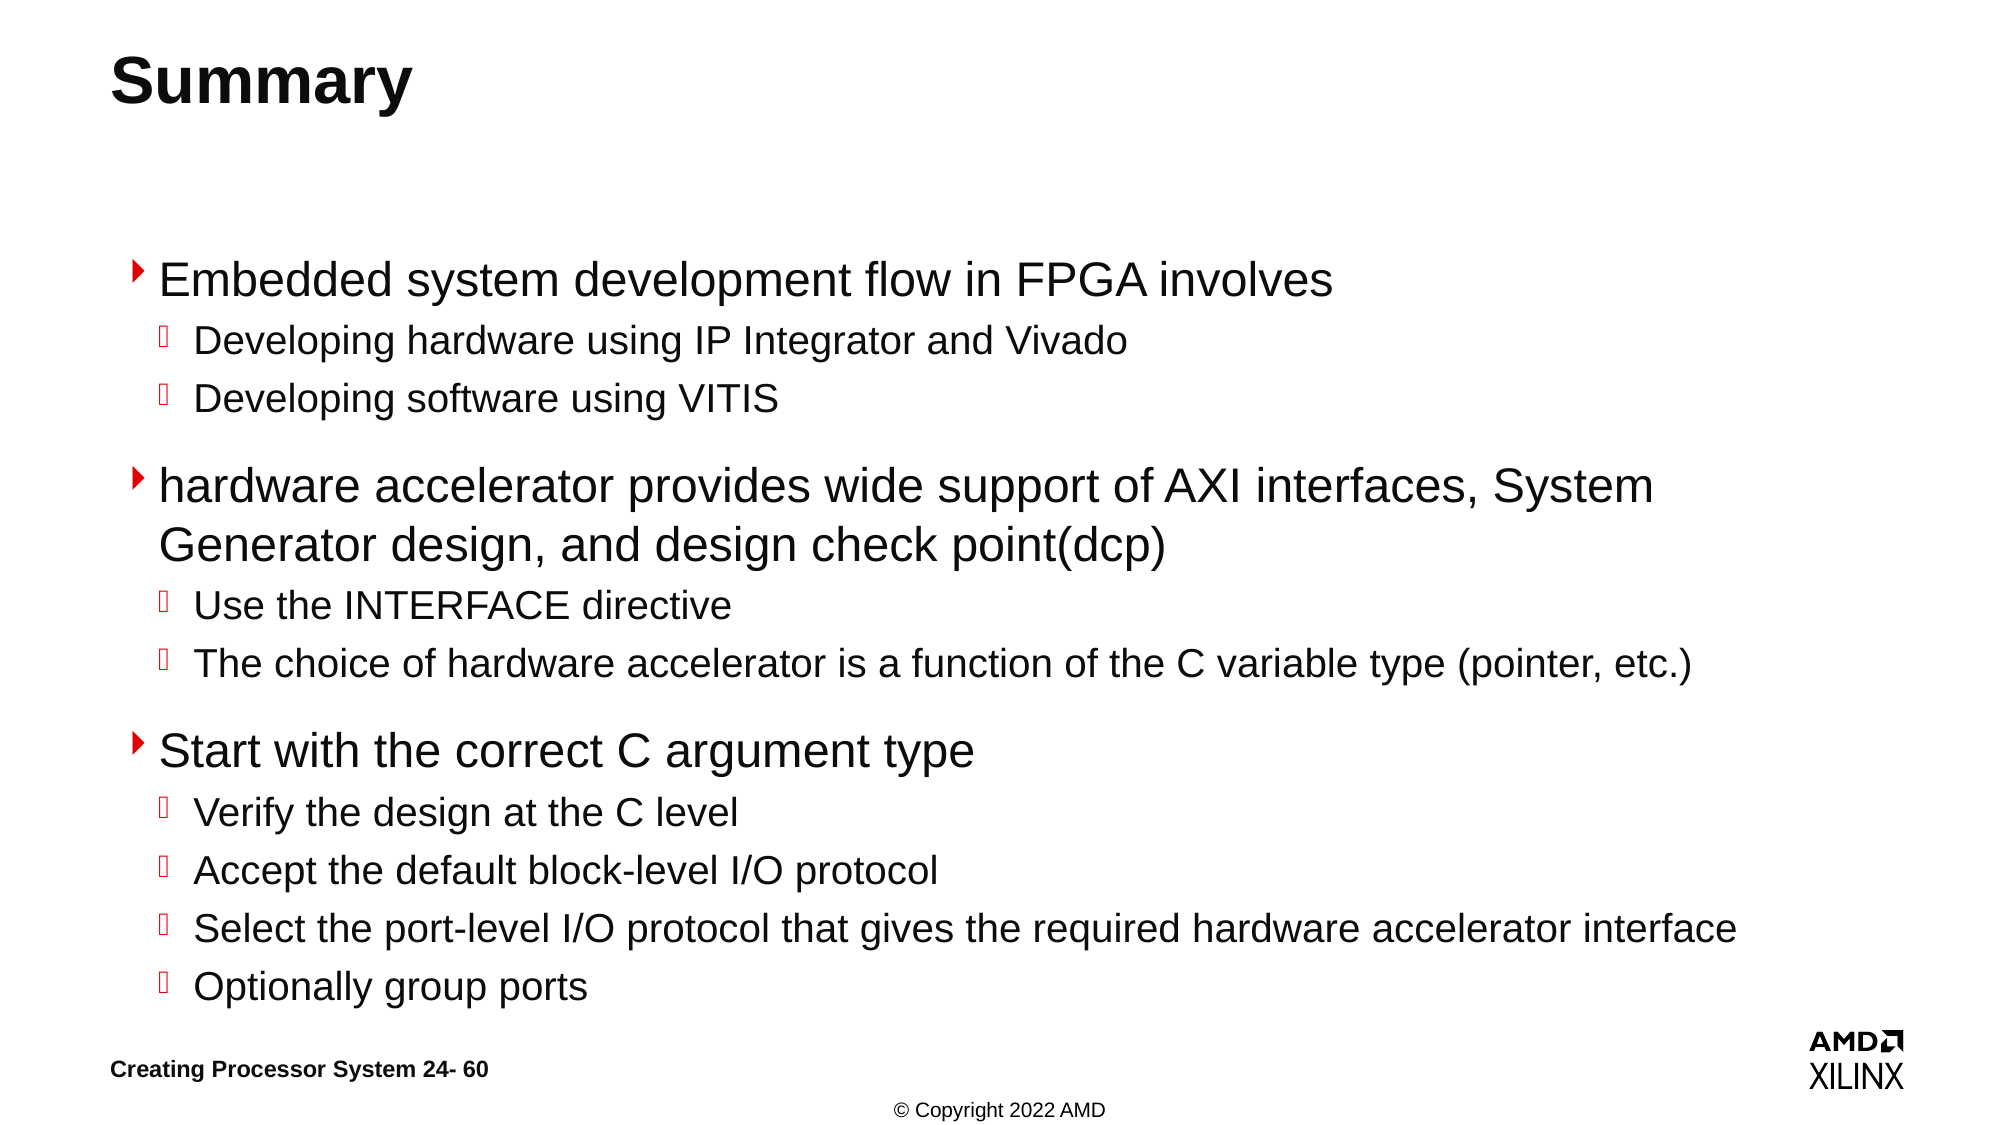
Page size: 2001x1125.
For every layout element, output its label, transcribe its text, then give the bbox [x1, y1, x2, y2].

picture [1809, 1030, 1904, 1089]
title Summary [95, 38, 1905, 199]
slide_number Creating Processor System 24- 60 [95, 1037, 755, 1098]
list Embedded system development flow in FPGA involves Developing hardware using IP Integrator and Vivado Developing software using VITIS hardware accelerator provides wide support of AXI interfaces, System Generator design, and design check point(dcp) Use the INTERFACE directive The choice of hardware accelerator is a function of the C variable type (pointer, etc.) Start with the correct C argument type Verify the design at the C level Accept the default block-level I/O protocol Select the port-level I/O protocol that gives the required hardware accelerator interface Optionally group ports [106, 239, 1832, 1021]
